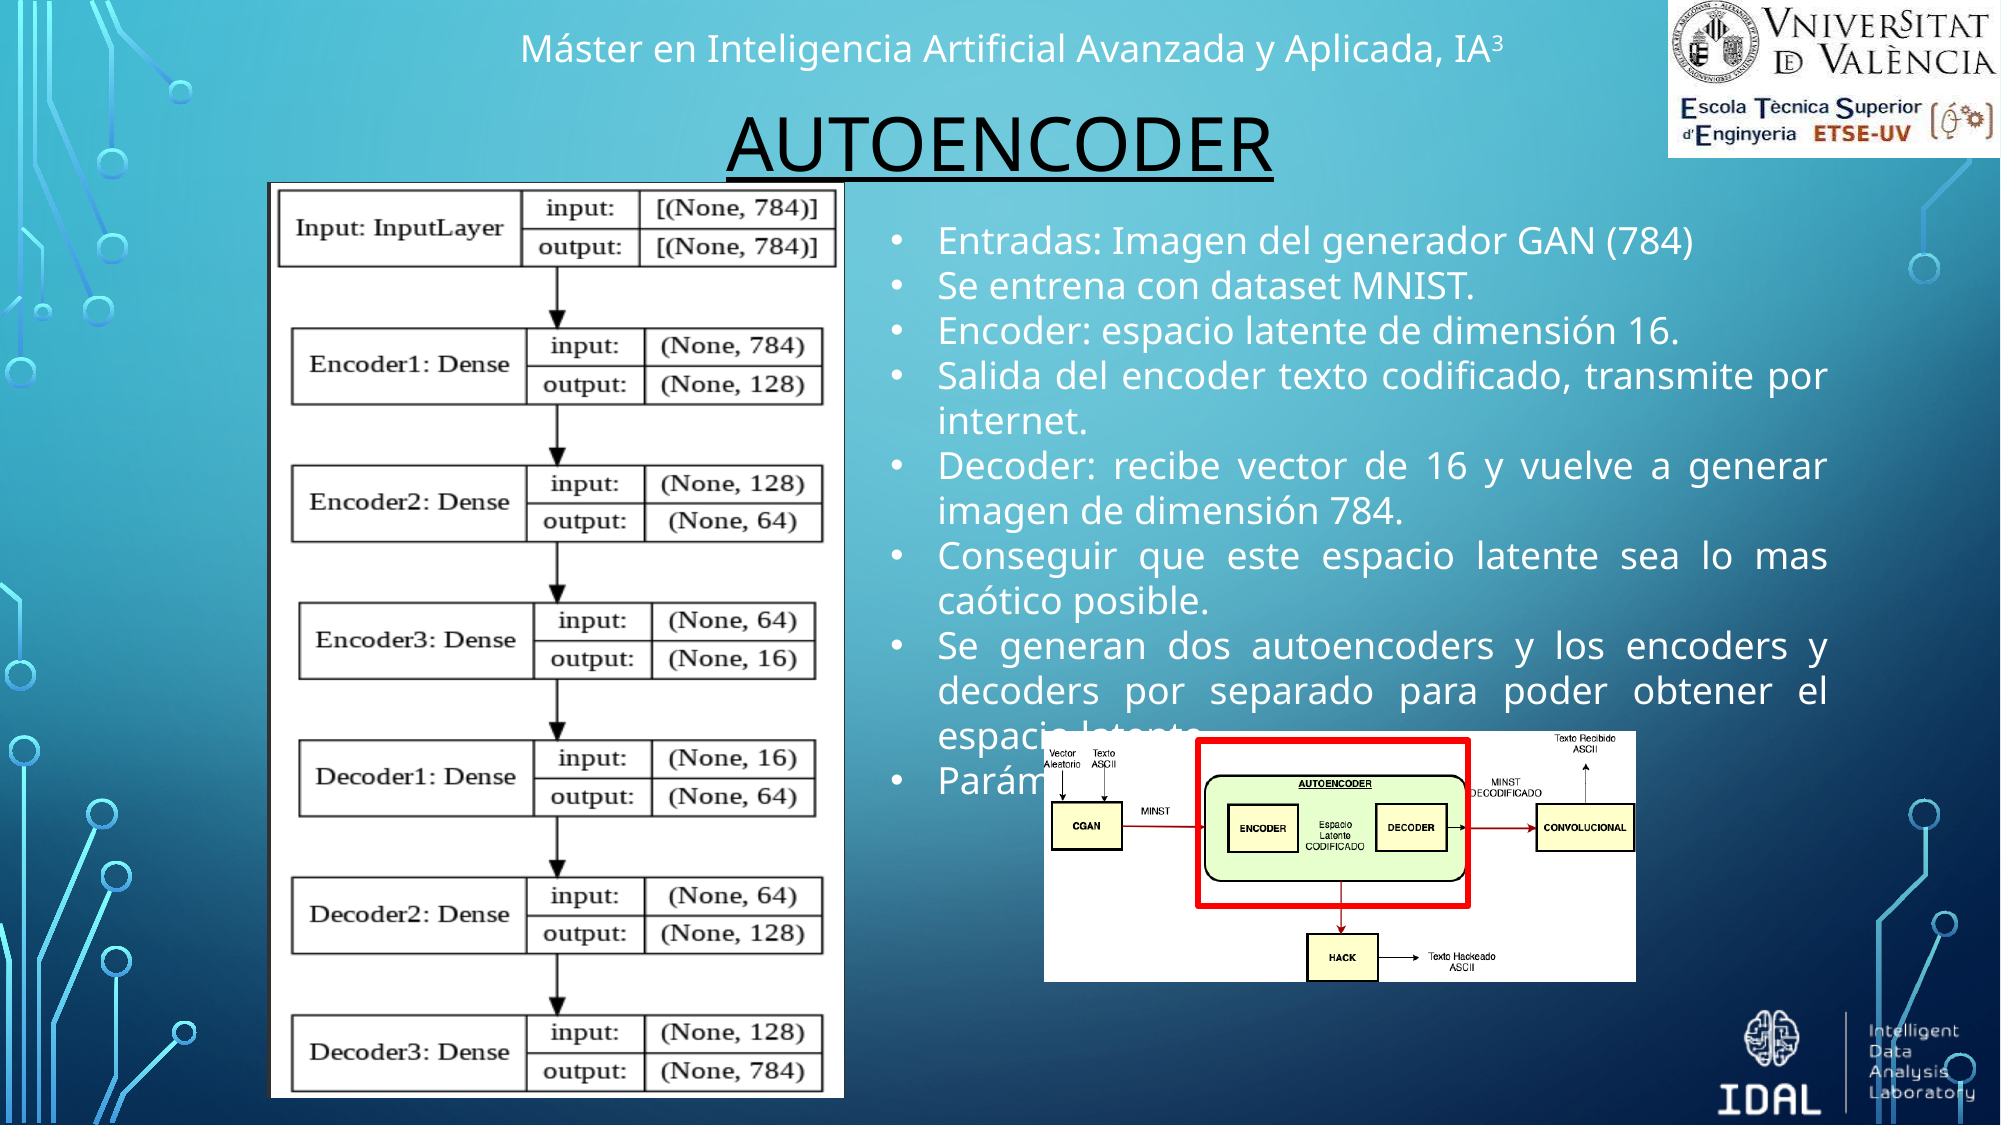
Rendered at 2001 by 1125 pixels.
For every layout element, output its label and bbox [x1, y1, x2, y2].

picture [1044, 730, 1636, 982]
text_box [555, 0, 2000, 1125]
picture [267, 182, 845, 1098]
